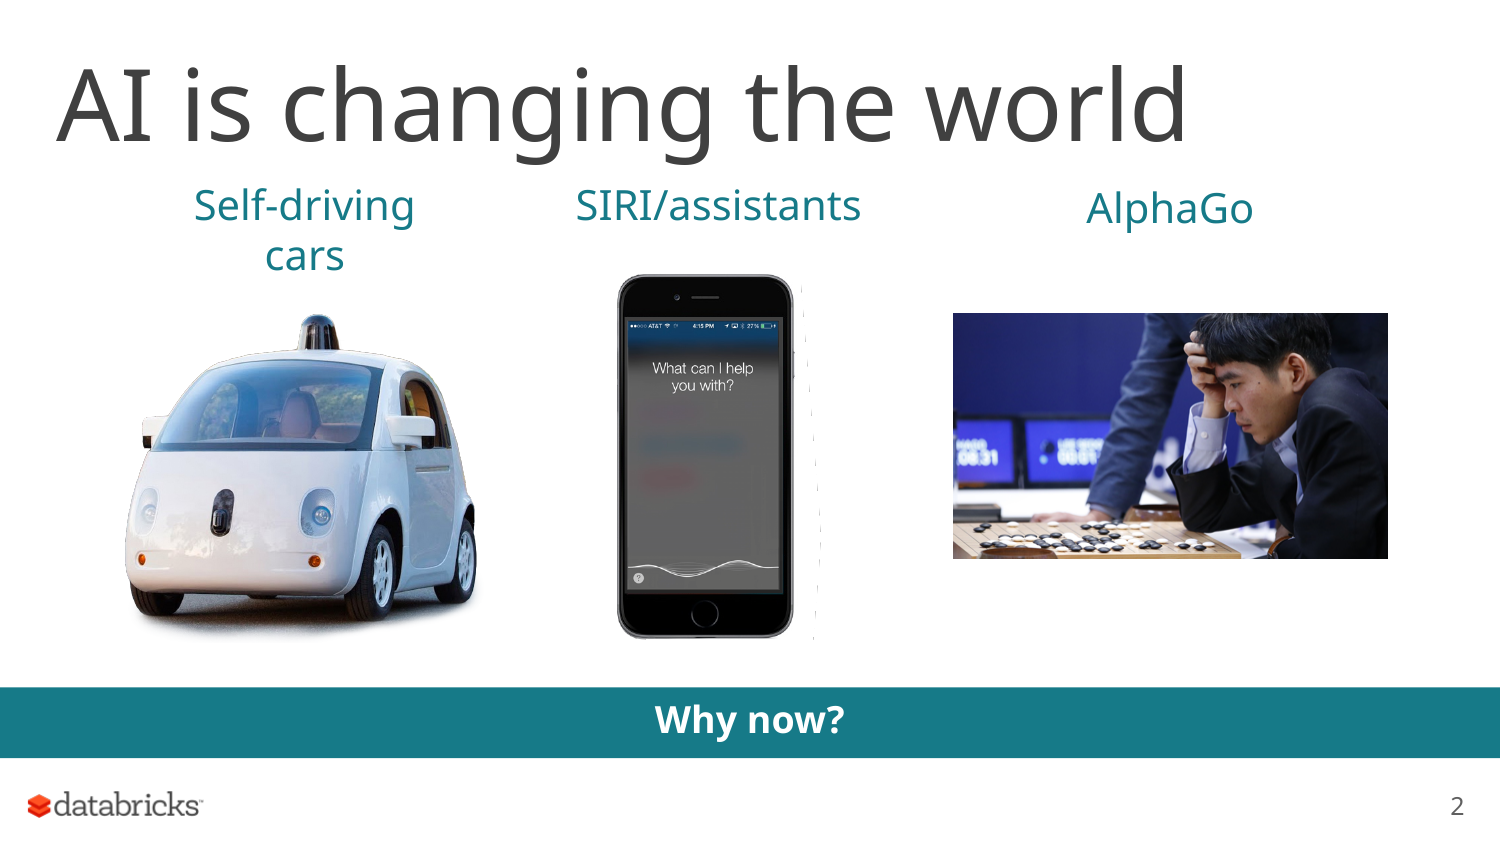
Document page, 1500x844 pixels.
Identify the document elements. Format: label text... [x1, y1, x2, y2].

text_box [125, 171, 485, 644]
picture [24, 788, 205, 820]
slide_number 2 [1388, 785, 1480, 830]
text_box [552, 171, 885, 640]
text_box Why now? [0, 685, 1500, 760]
title AI is changing the world [41, 33, 1447, 175]
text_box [953, 174, 1389, 559]
